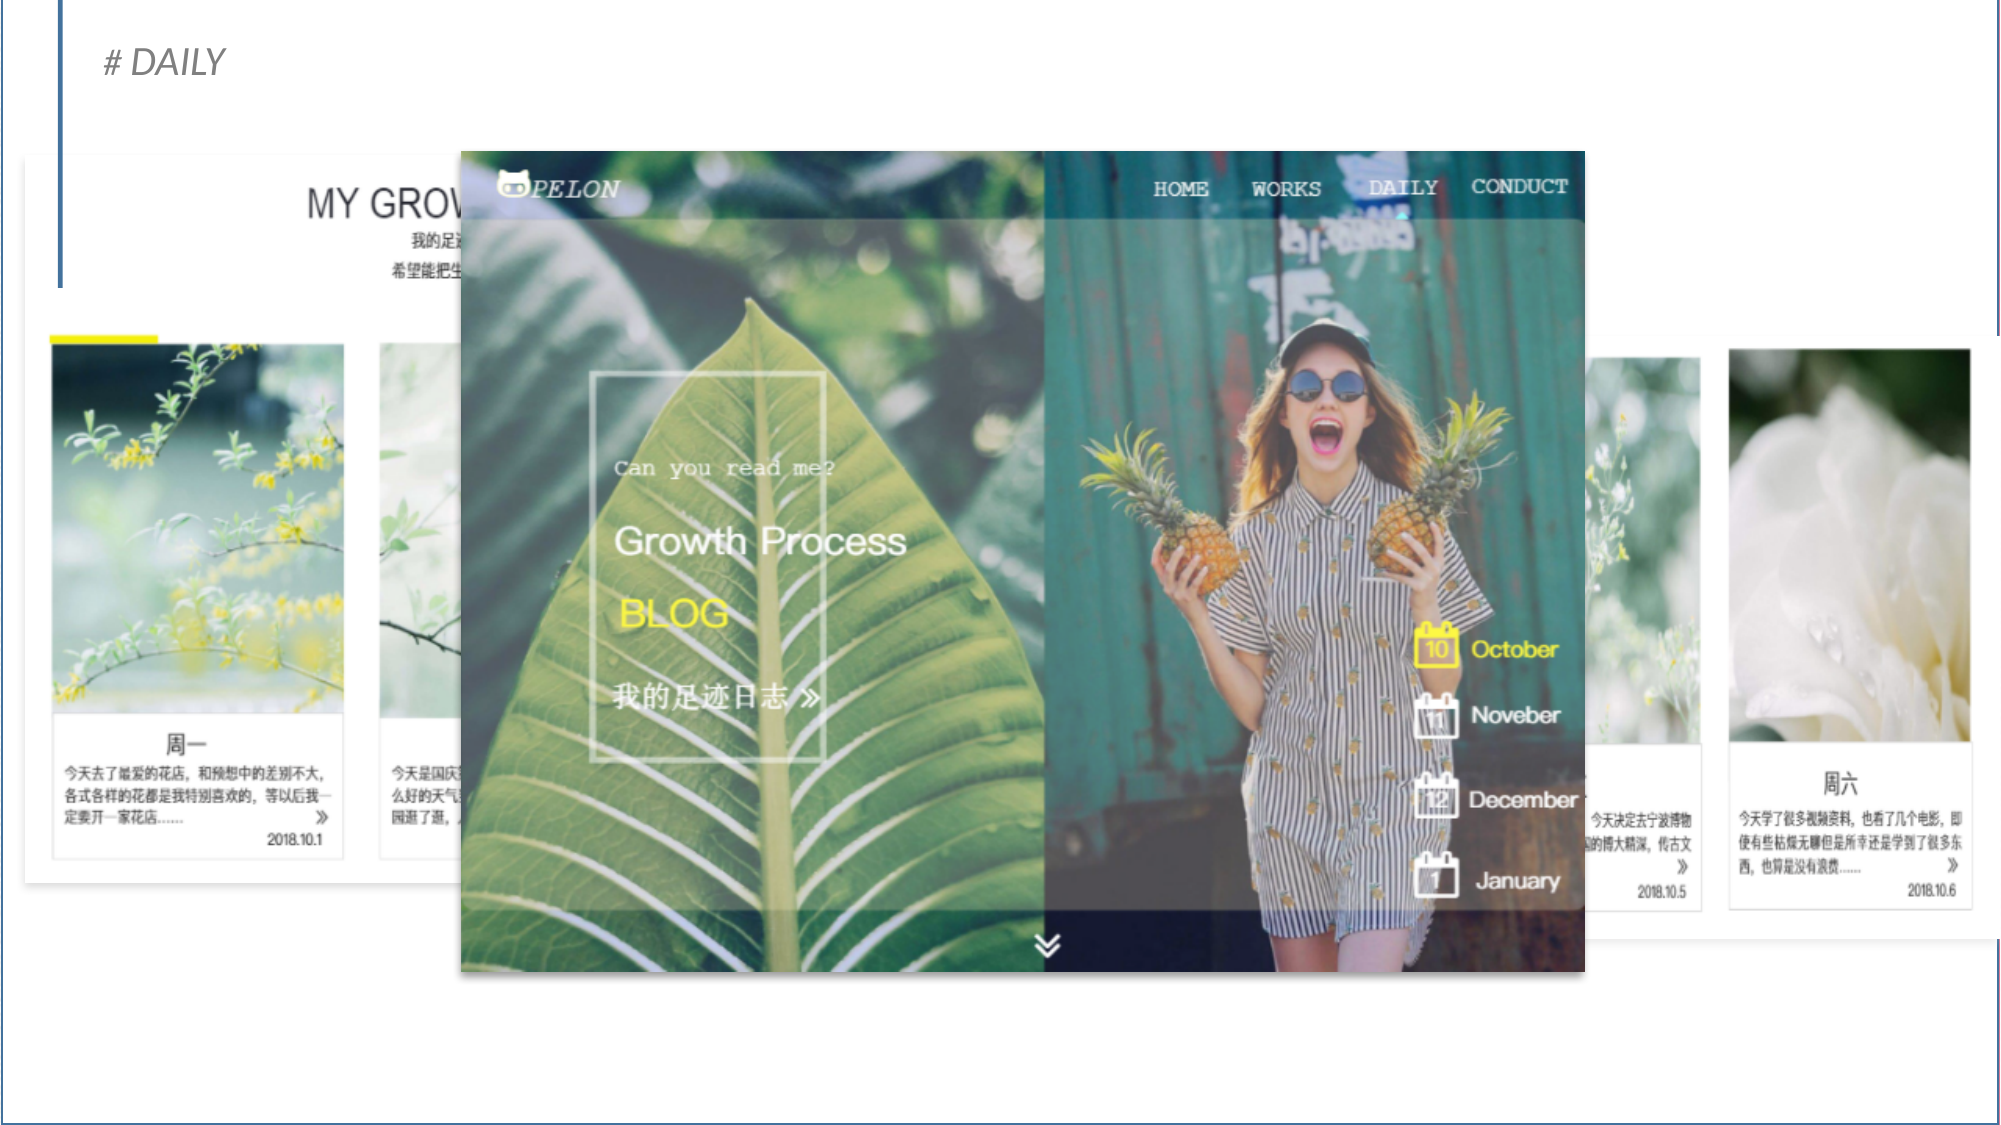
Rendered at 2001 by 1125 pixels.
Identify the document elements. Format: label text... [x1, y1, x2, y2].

picture [25, 0, 2001, 1125]
text_box # DAILY [88, 26, 280, 92]
text_box [1, 0, 1999, 1125]
